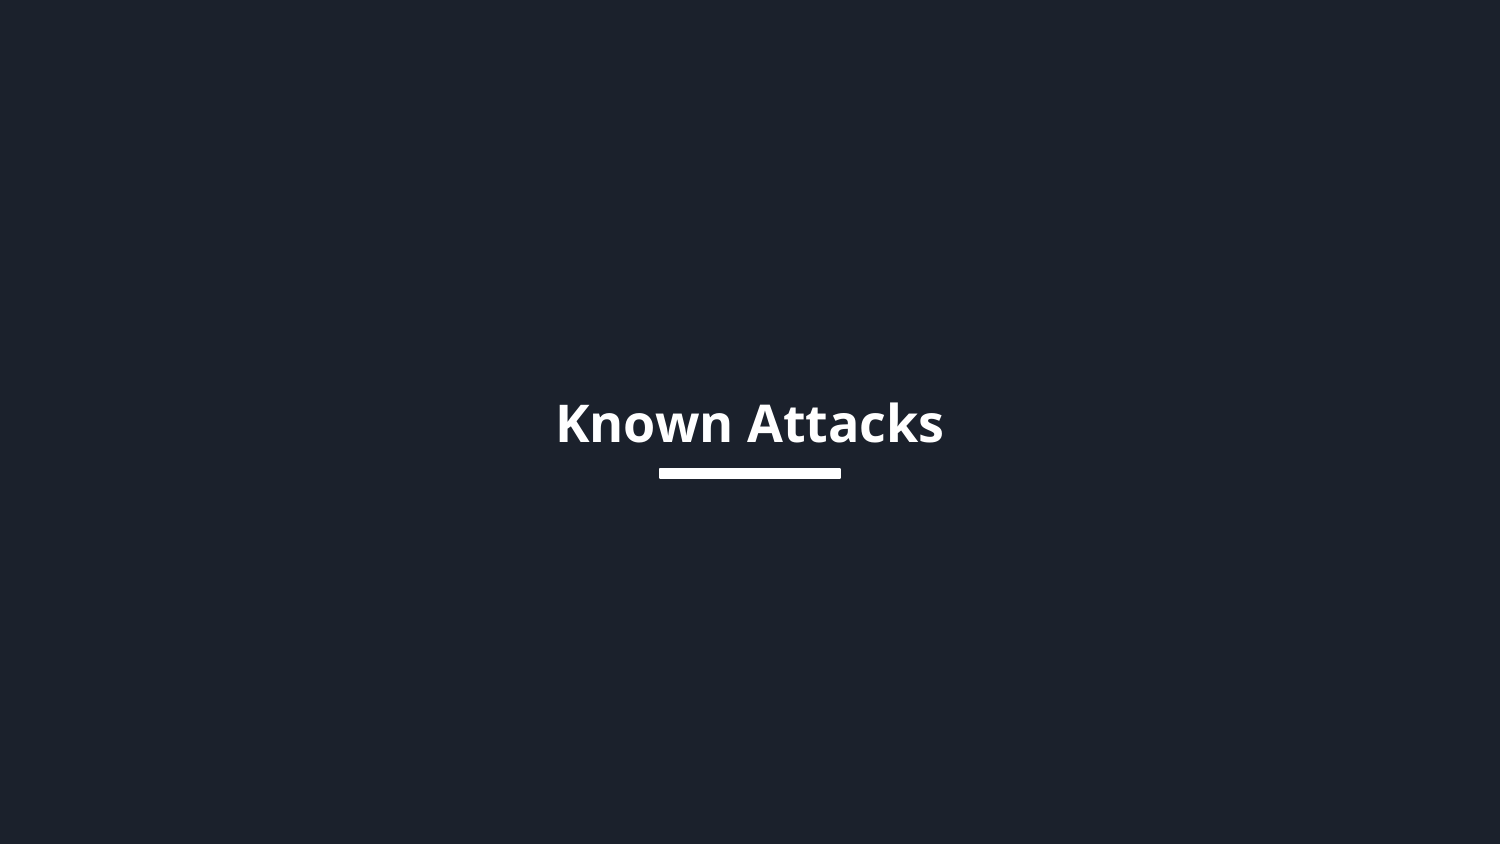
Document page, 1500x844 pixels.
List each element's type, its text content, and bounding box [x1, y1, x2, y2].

title Known Attacks [418, 284, 1082, 560]
text_box [659, 468, 841, 478]
